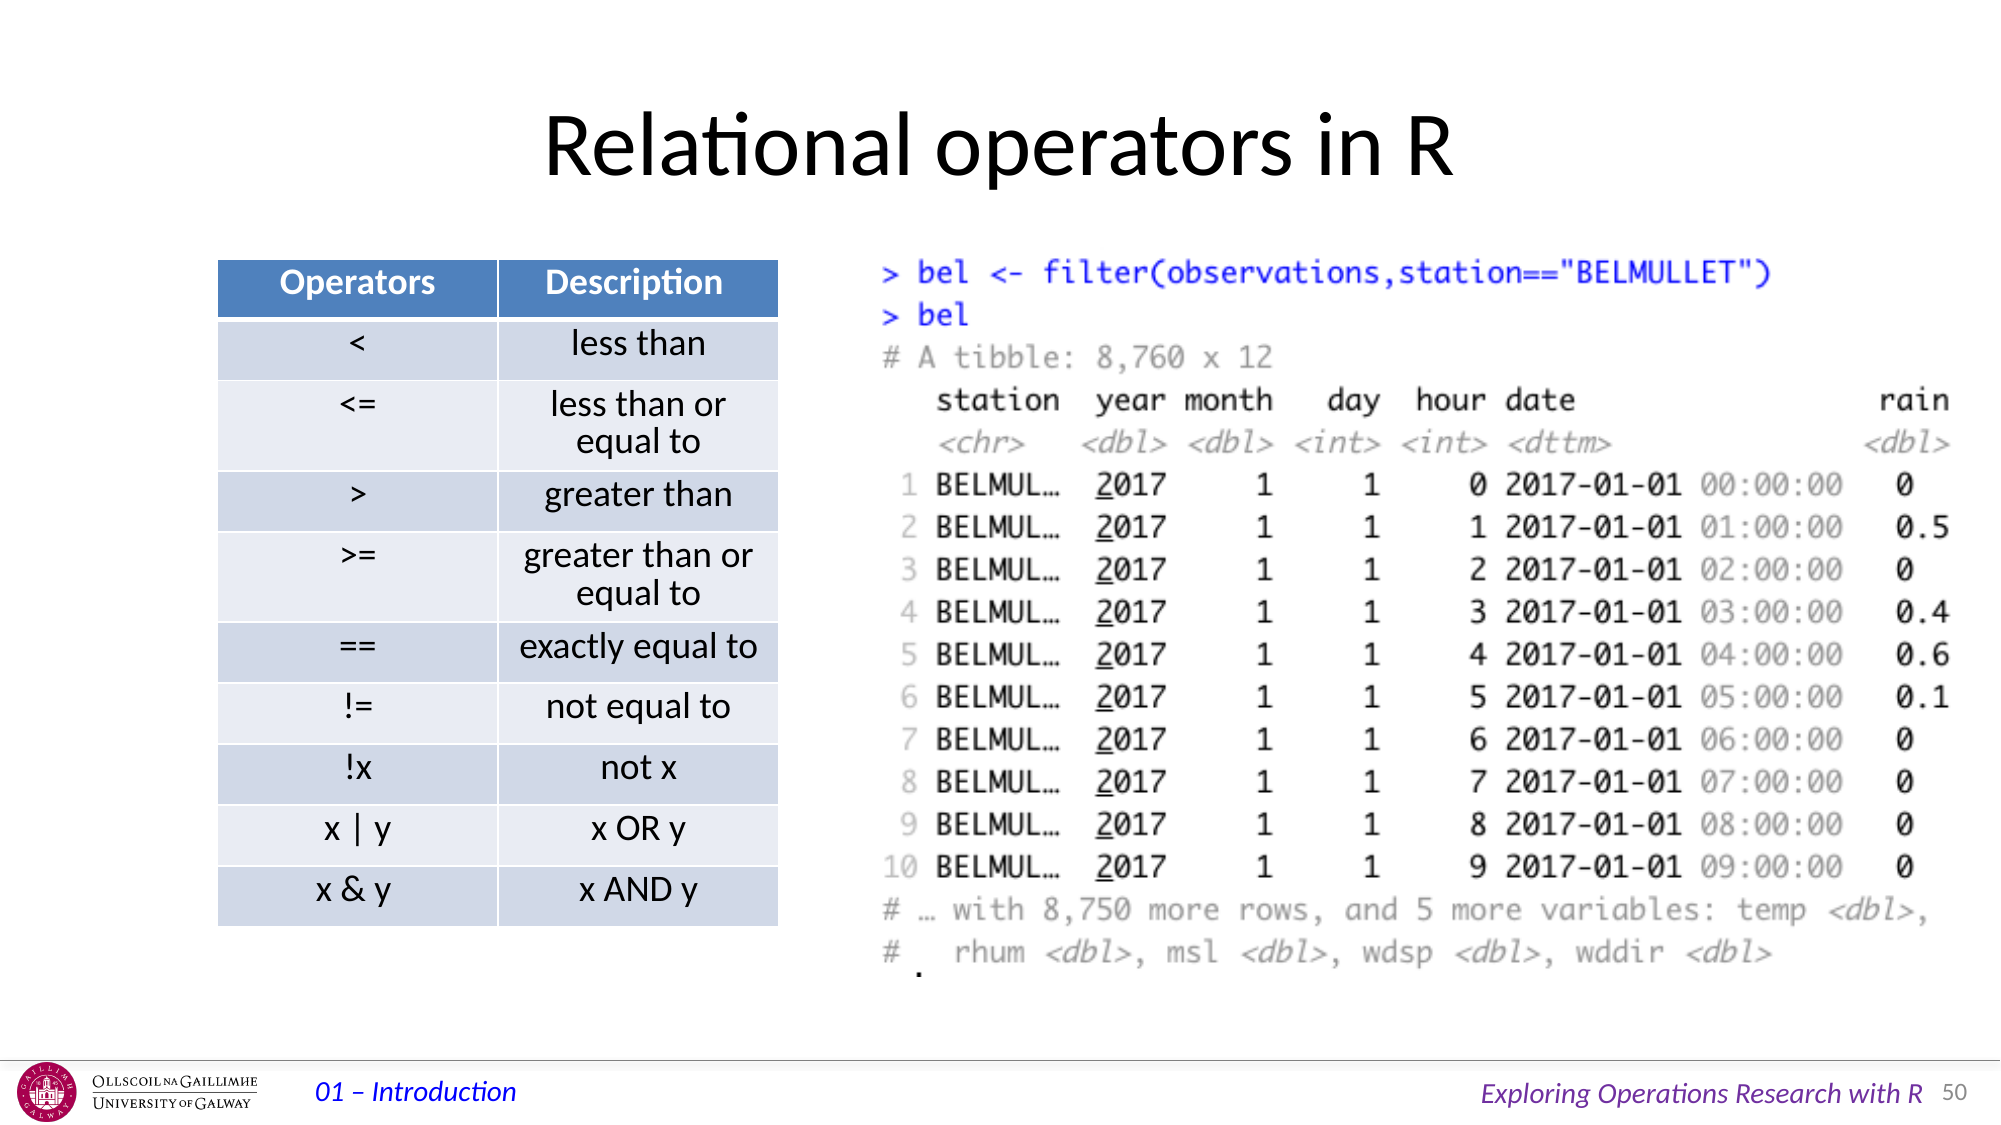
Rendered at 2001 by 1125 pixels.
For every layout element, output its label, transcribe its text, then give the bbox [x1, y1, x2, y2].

table_cell < [218, 322, 497, 380]
table_cell x OR y [499, 806, 778, 865]
table_cell less than or equal to [499, 381, 778, 470]
table_cell greater than [499, 472, 778, 531]
table_cell > [218, 472, 497, 531]
table_cell >= [218, 533, 497, 621]
table_header Description [499, 260, 778, 317]
table_cell x | y [218, 806, 497, 865]
table_cell not x [499, 745, 778, 804]
table_header Operators [218, 260, 497, 317]
table_cell != [218, 684, 497, 743]
table_cell exactly equal to [499, 623, 778, 682]
table_cell <= [218, 381, 497, 470]
picture [877, 246, 1983, 977]
slide_number 50 [1899, 1060, 1983, 1120]
table_cell not equal to [499, 684, 778, 743]
picture [17, 1062, 257, 1122]
table_cell less than [499, 322, 778, 380]
table_cell x & y [218, 867, 497, 926]
title Relational operators in R [99, 45, 1900, 233]
table_cell == [218, 623, 497, 682]
table_cell !x [218, 745, 497, 804]
table_cell x AND y [499, 867, 778, 926]
table_cell greater than or equal to [499, 533, 778, 621]
